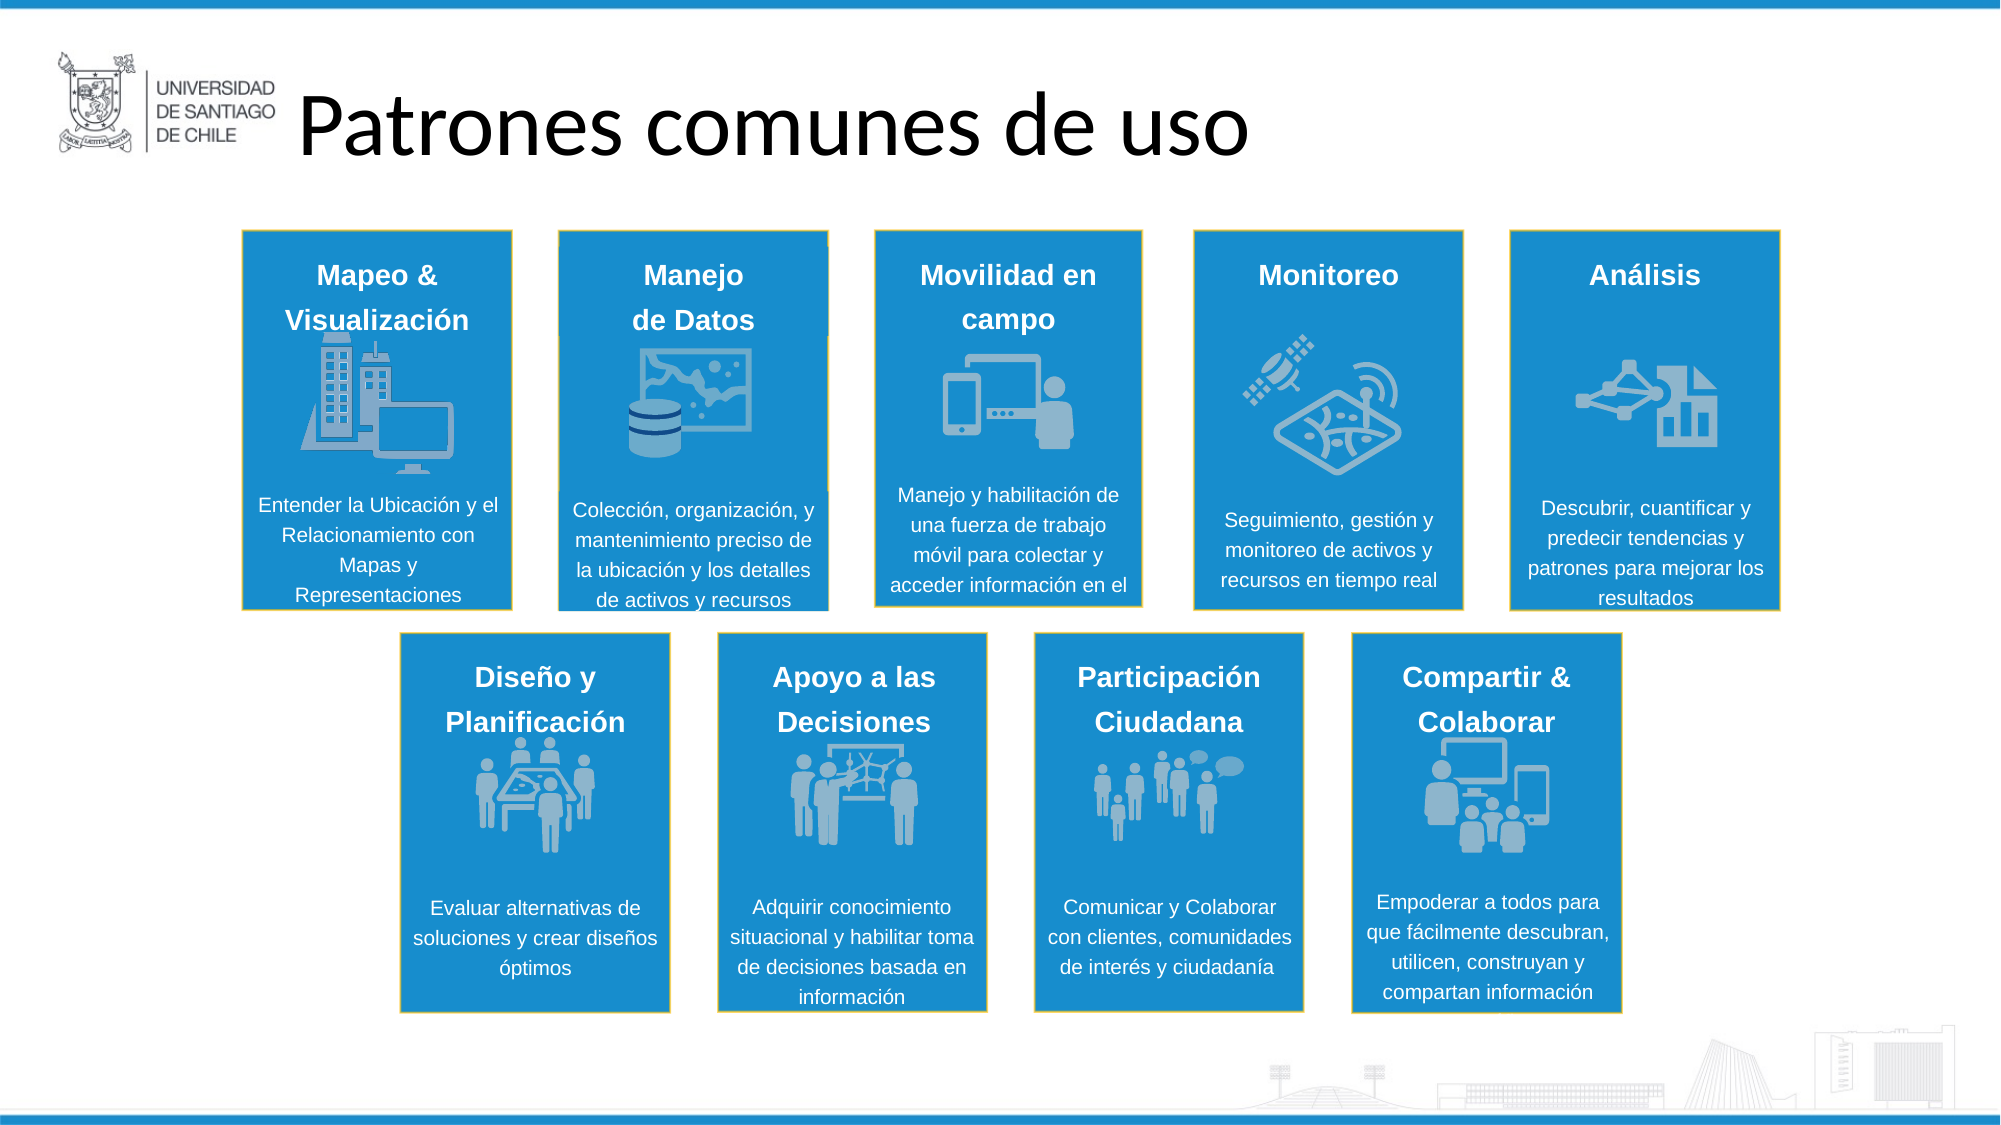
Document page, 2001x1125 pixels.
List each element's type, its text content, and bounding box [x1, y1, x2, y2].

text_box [1424, 737, 1550, 853]
text_box [1034, 632, 1304, 648]
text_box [790, 743, 919, 846]
text_box [1352, 738, 1622, 1014]
text_box Monitoreo [1194, 246, 1464, 292]
picture [0, 0, 2001, 1125]
text_box [242, 336, 512, 486]
text_box Adquirir conocimiento situacional y habilitar toma de decisiones basada en información [717, 888, 988, 1009]
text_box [475, 736, 596, 853]
text_box Comunicar y Colaborar con clientes, comunidades de interés y ciudadanía [1035, 888, 1305, 979]
text_box Compartir & Colaborar [1351, 648, 1622, 738]
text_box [558, 230, 829, 611]
text_box [1193, 230, 1464, 611]
text_box [1510, 230, 1781, 611]
text_box Movilidad en campo [874, 246, 1143, 336]
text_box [1093, 747, 1245, 842]
text_box [400, 633, 671, 648]
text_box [628, 348, 752, 458]
text_box Seguimiento, gestión y monitoreo de activos y recursos en tiempo real [1194, 501, 1464, 592]
text_box [400, 980, 671, 1013]
text_box Participación Ciudadana [1034, 648, 1304, 738]
text_box [242, 230, 512, 246]
text_box Análisis [1510, 246, 1780, 292]
text_box Diseño y Planificación [400, 648, 671, 738]
text_box Entender la Ubicación y el Relacionamiento con Mapas y Representaciones Visuales [242, 486, 515, 637]
text_box Evaluar alternativas de soluciones y crear diseños óptimos [400, 889, 671, 980]
text_box Manejo y habilitación de una fuerza de trabajo móvil para colectar y acceder información en el campo [873, 476, 1144, 627]
text_box Descubrir, cuantificar y predecir tendencias y patrones para mejorar los resultados [1512, 490, 1780, 610]
text_box [718, 632, 988, 888]
text_box [1352, 633, 1622, 648]
text_box [874, 230, 1143, 246]
text_box [874, 336, 1143, 476]
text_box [1575, 359, 1718, 448]
title Patrones comunes de uso [282, 16, 2000, 234]
text_box Apoyo a las Decisiones [721, 648, 988, 738]
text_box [1241, 333, 1399, 473]
text_box [1034, 738, 1304, 1012]
text_box Mapeo & Visualización [242, 246, 513, 336]
text_box Empoderar a todos para que fácilmente descubran, utilicen, construyan y compartan información geográfica [1354, 883, 1622, 1034]
text_box [400, 738, 671, 889]
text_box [942, 353, 1075, 450]
